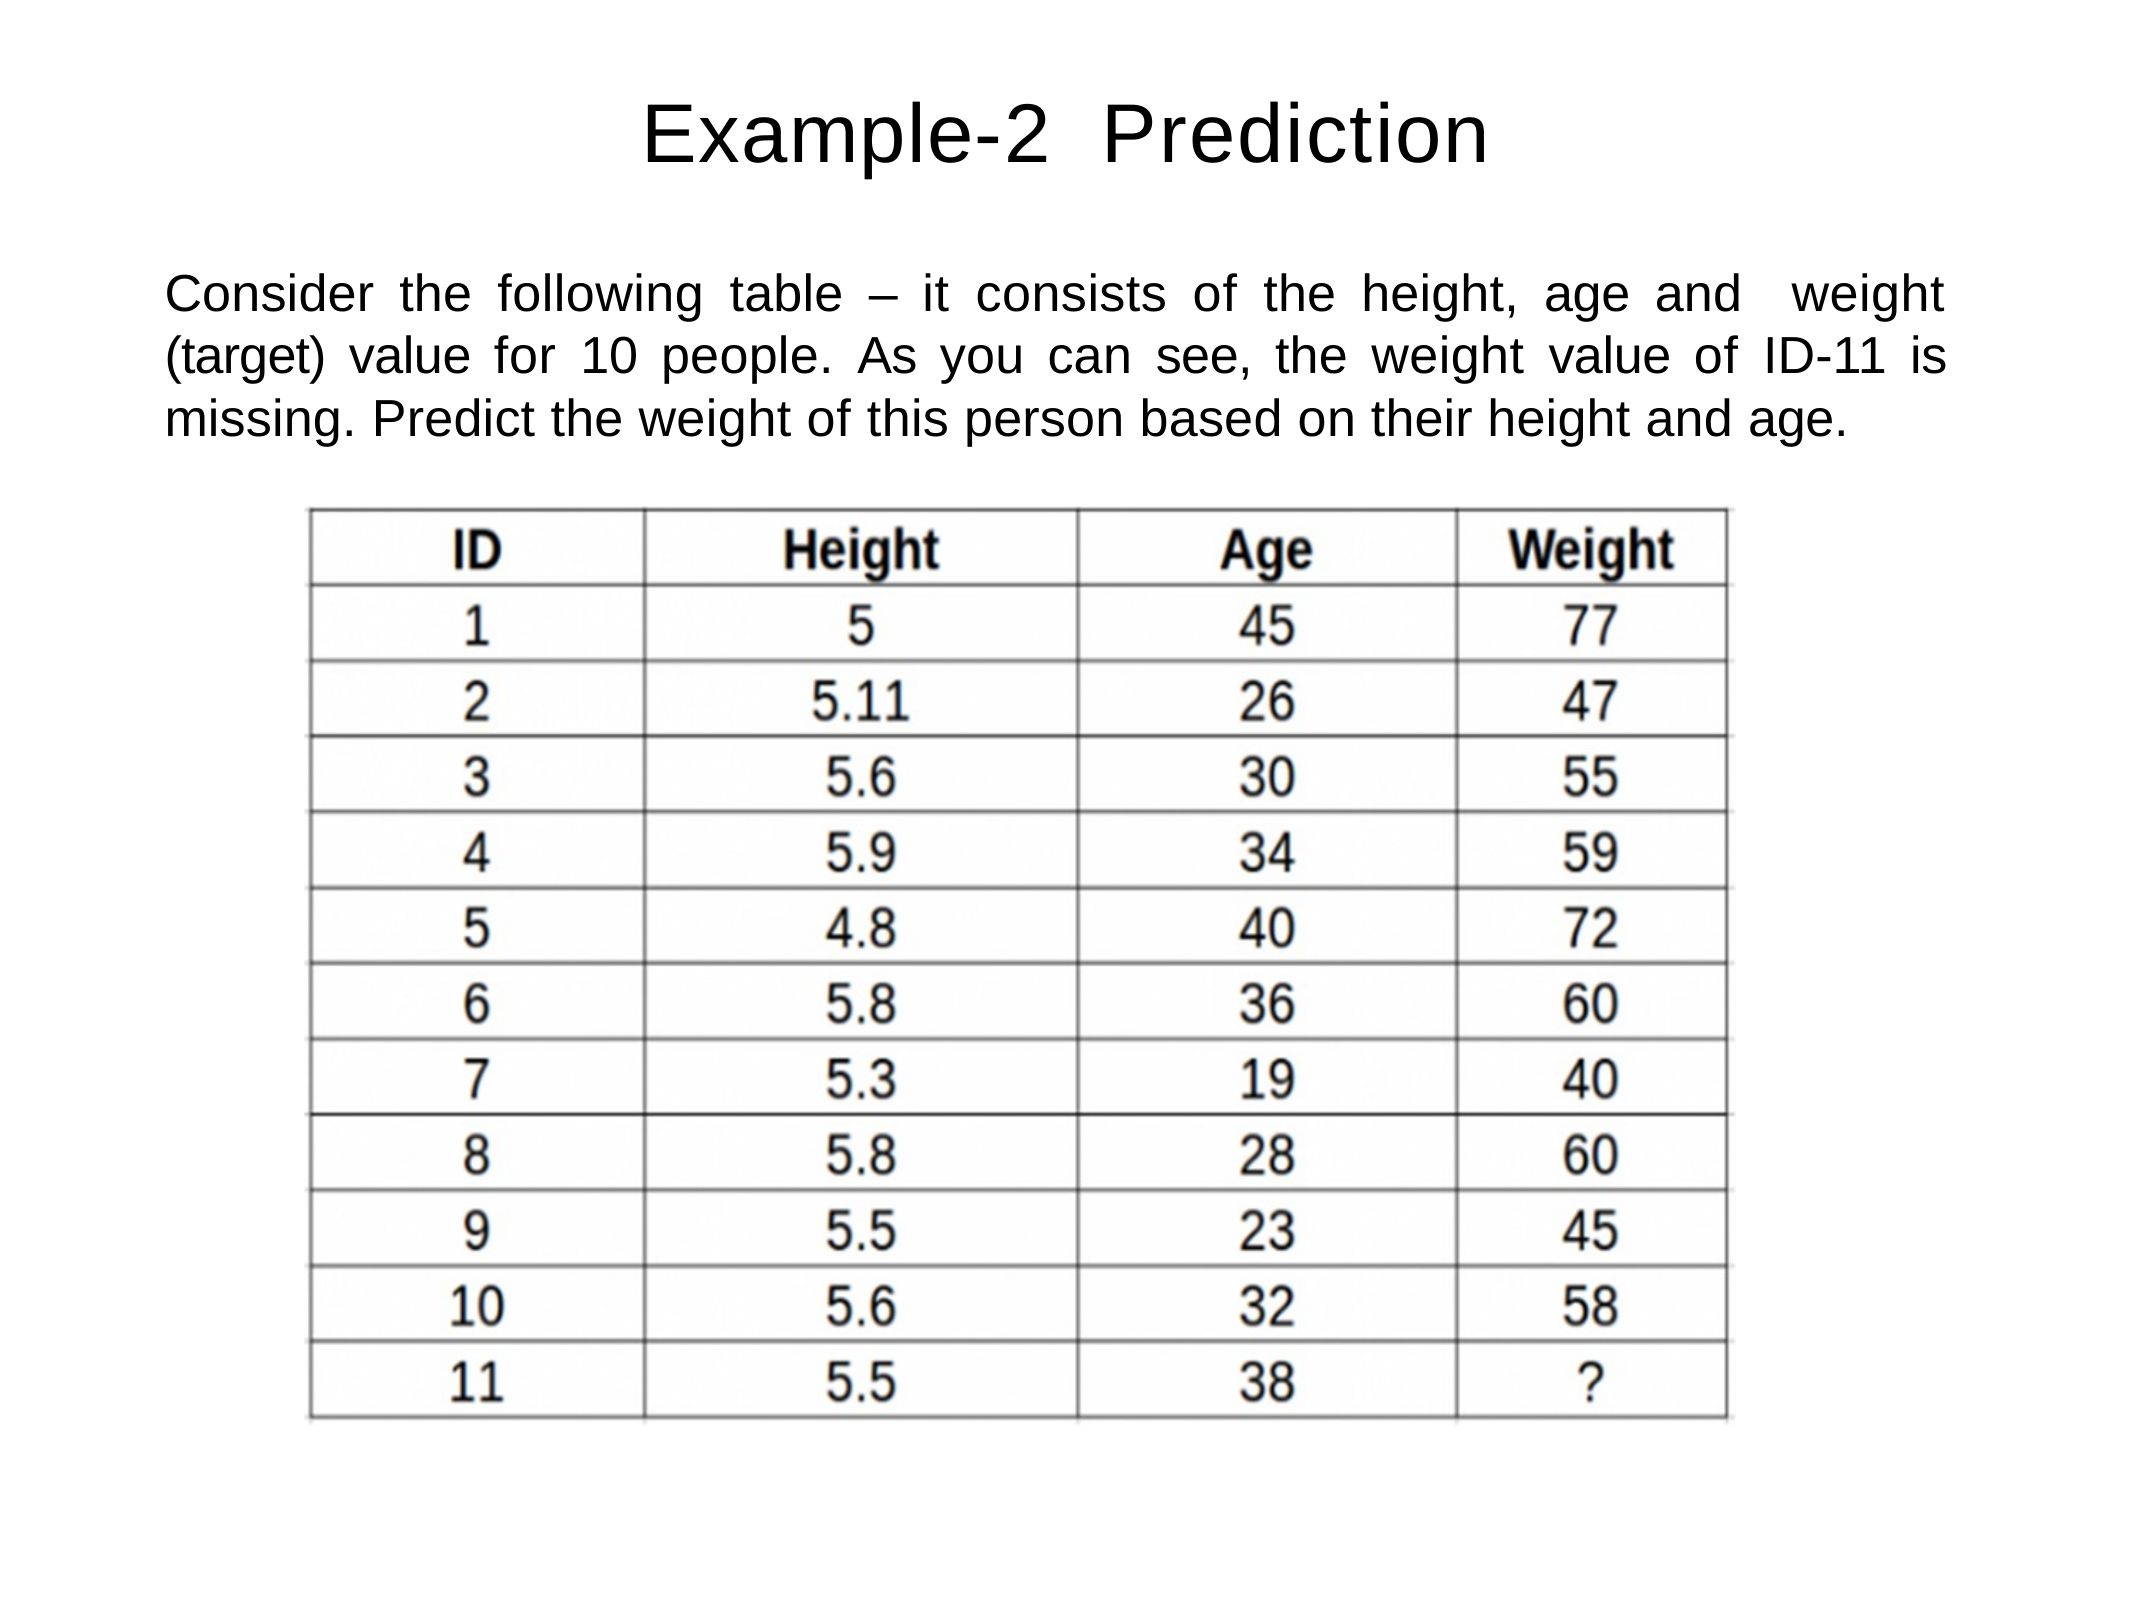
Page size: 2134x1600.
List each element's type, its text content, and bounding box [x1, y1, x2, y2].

picture [304, 505, 1736, 1427]
text_box Consider the following table – it consists of the height, age and weight (target) value for 10 people. As you can see, the weight value of ID-11 is missing. Predict the weight of this person based on their height and age. [162, 257, 1971, 447]
title Example-2 Prediction [639, 77, 1495, 257]
